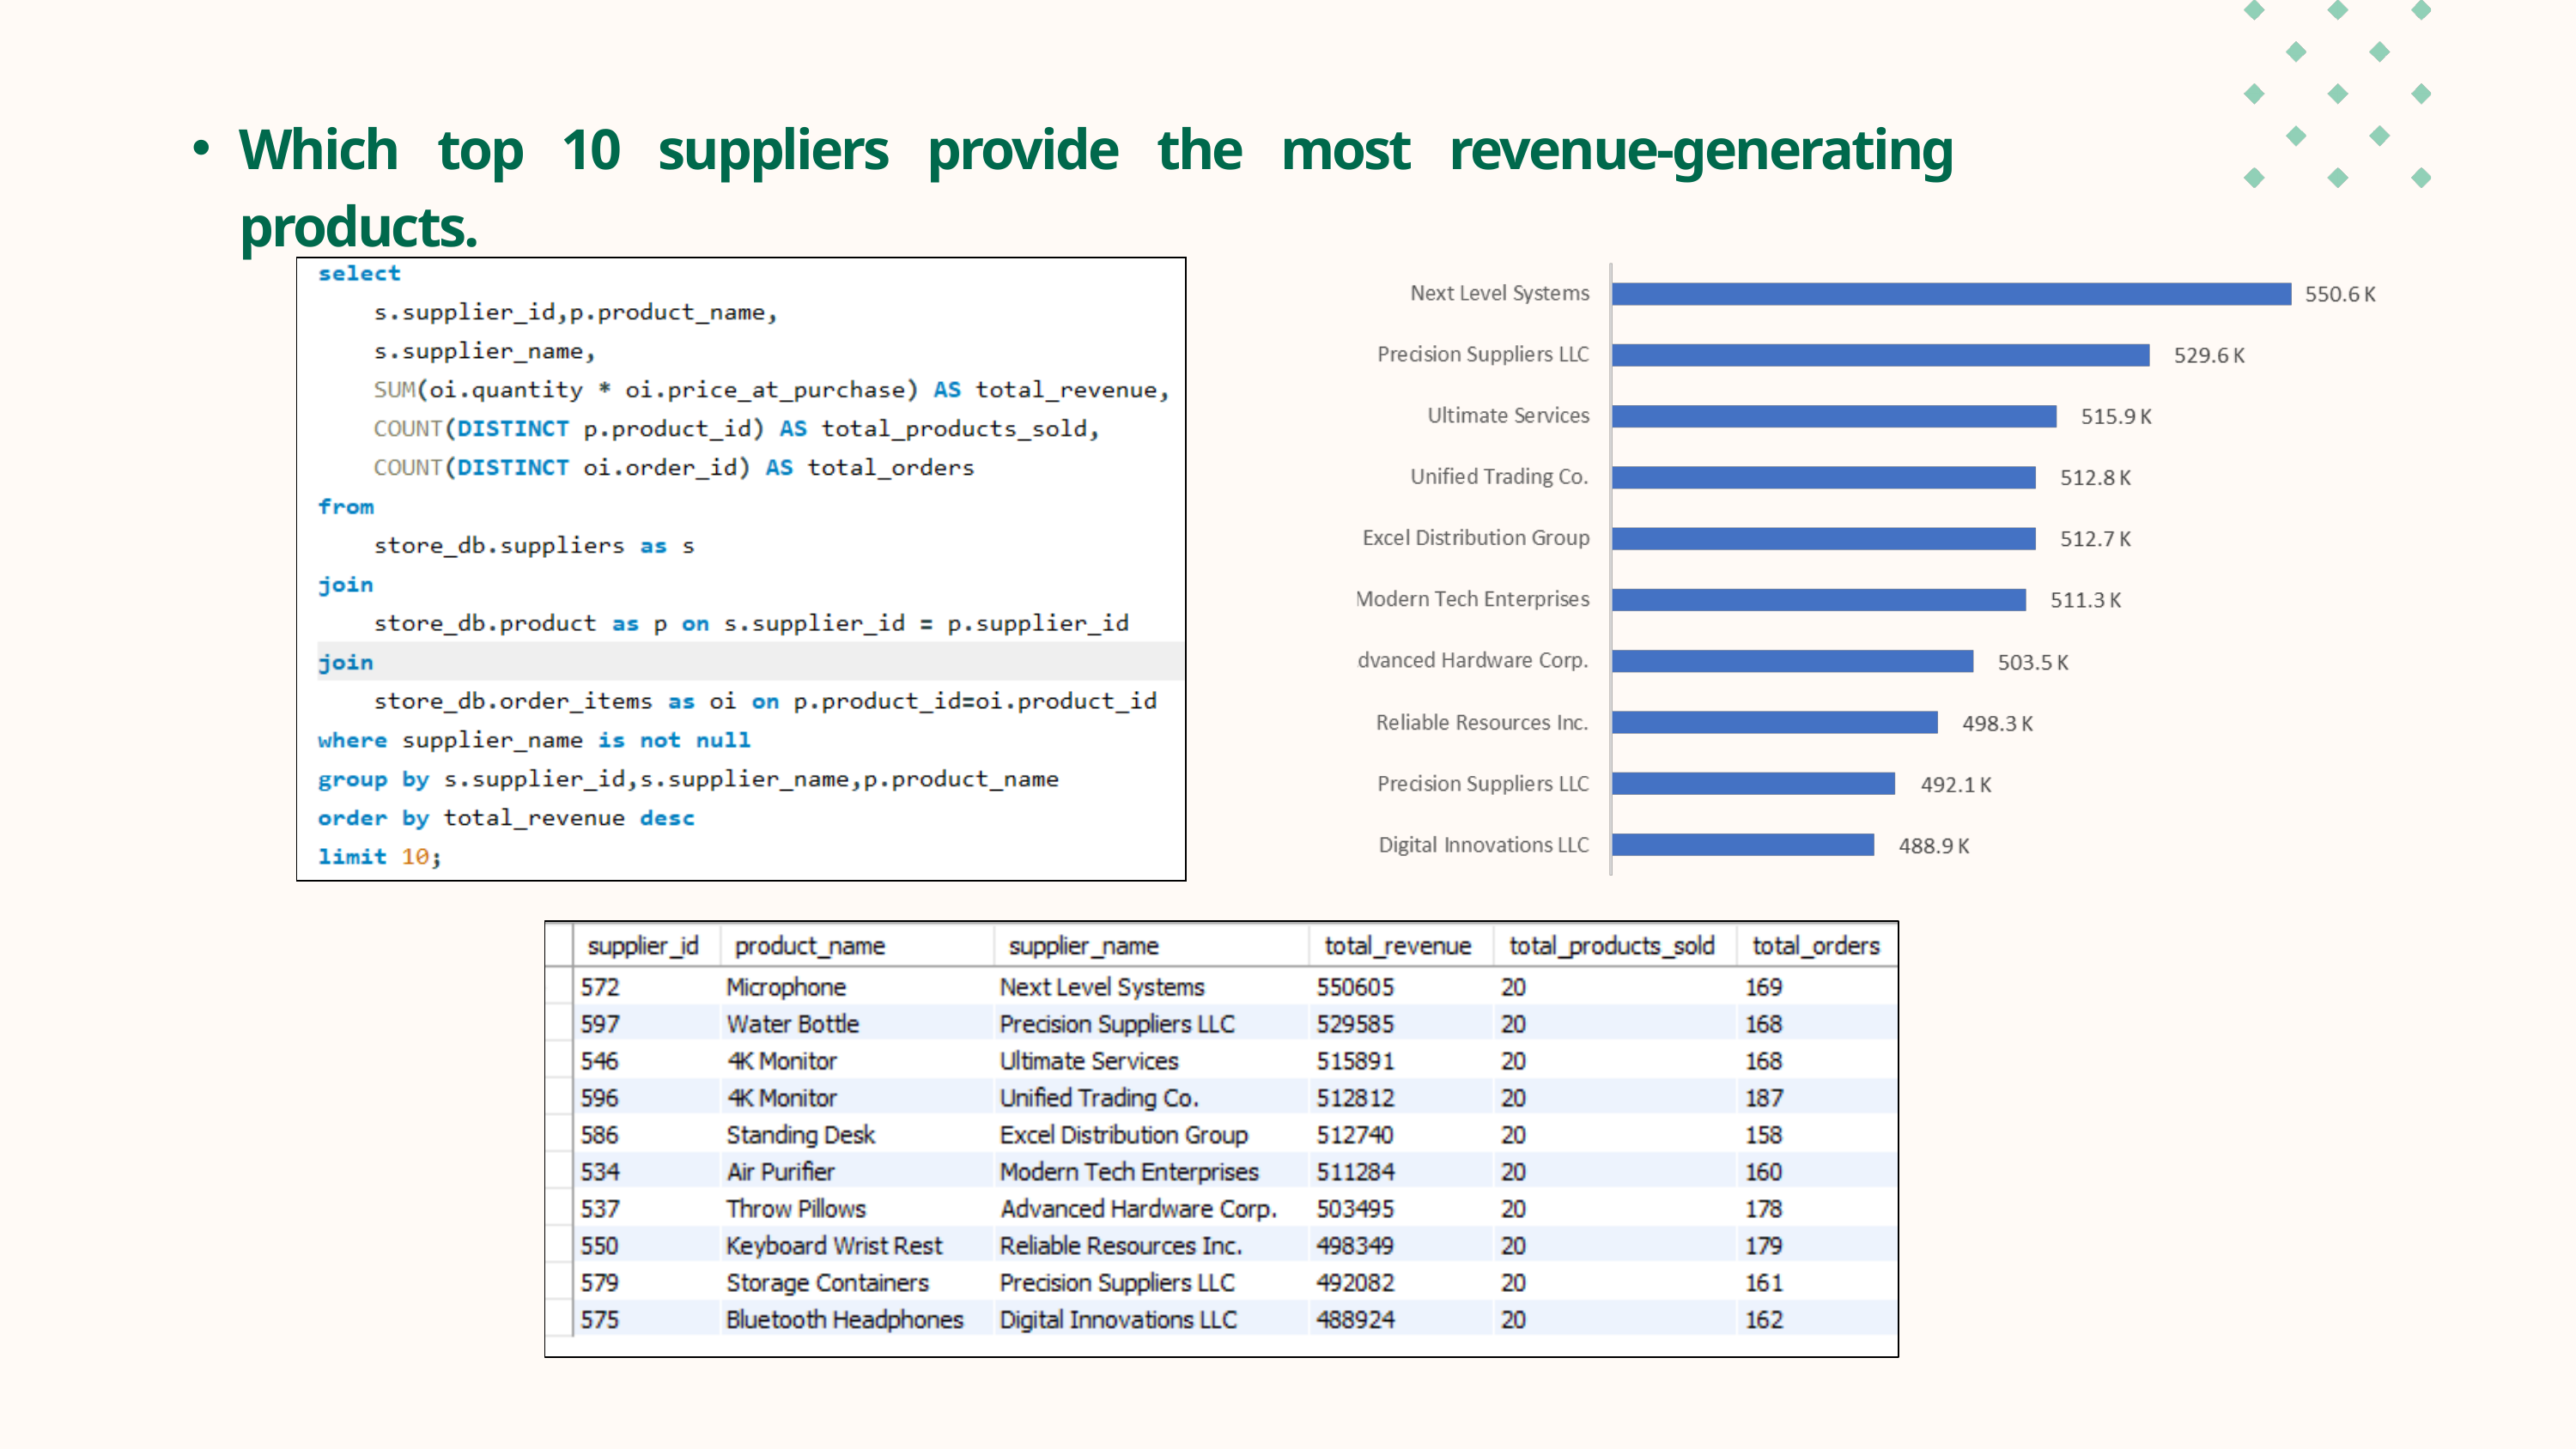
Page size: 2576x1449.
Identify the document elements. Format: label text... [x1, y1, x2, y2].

text_box Which top 10 suppliers provide the most revenue-generating products. [144, 102, 1954, 258]
text_box [544, 920, 1899, 1358]
text_box [296, 258, 1186, 882]
text_box [2244, 0, 2432, 188]
text_box [1357, 258, 2381, 882]
